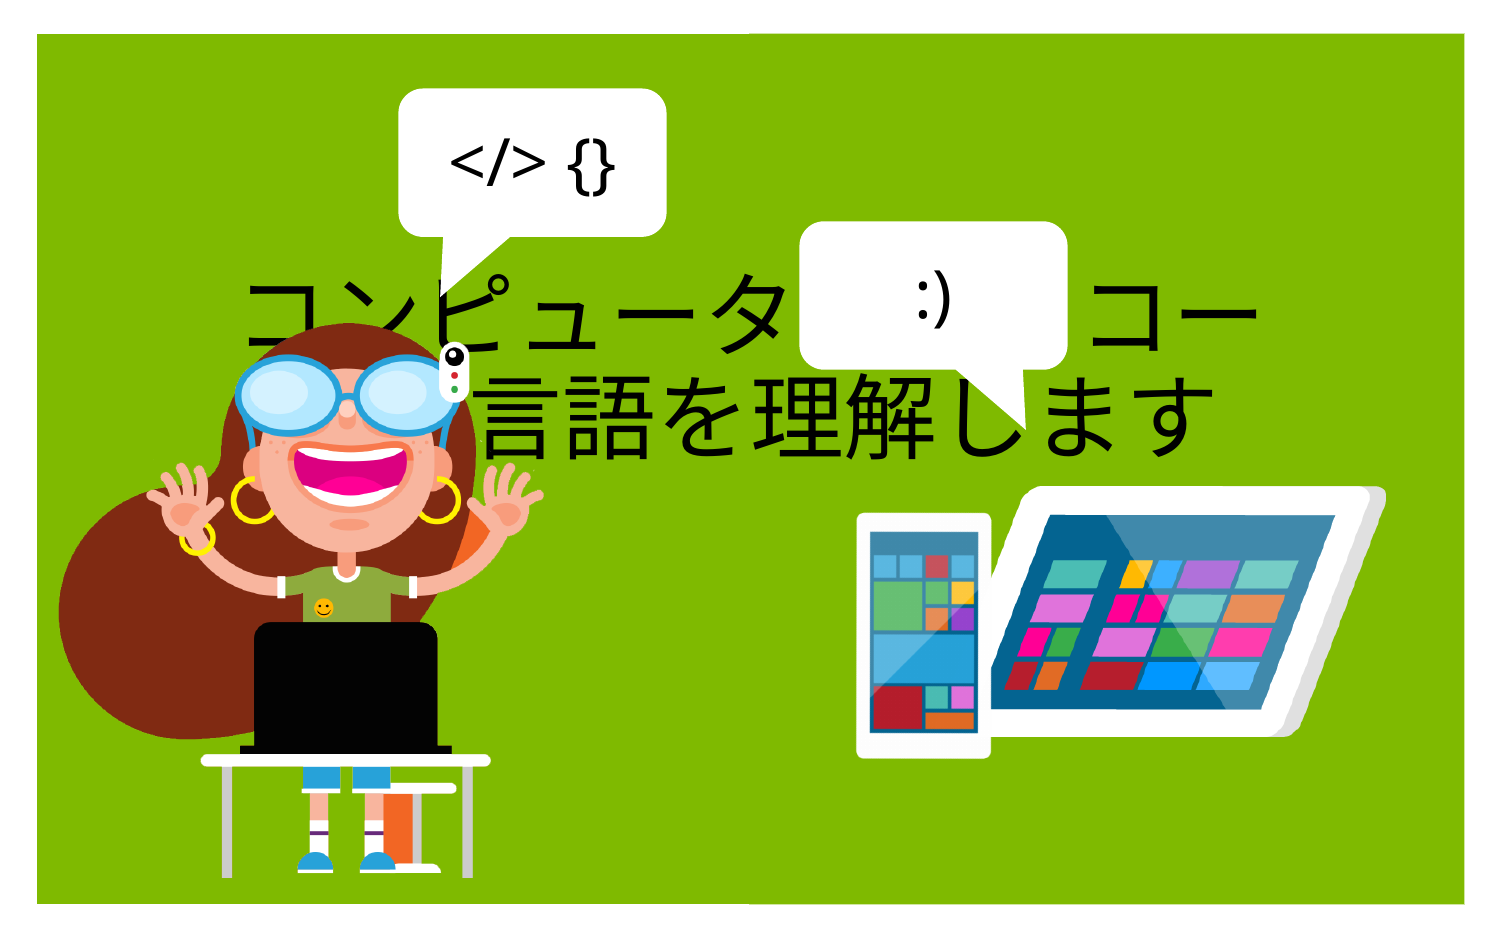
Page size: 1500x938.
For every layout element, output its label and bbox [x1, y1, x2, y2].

picture [1, 0, 1498, 938]
text_box [799, 221, 1068, 370]
text_box [820, 486, 1386, 772]
